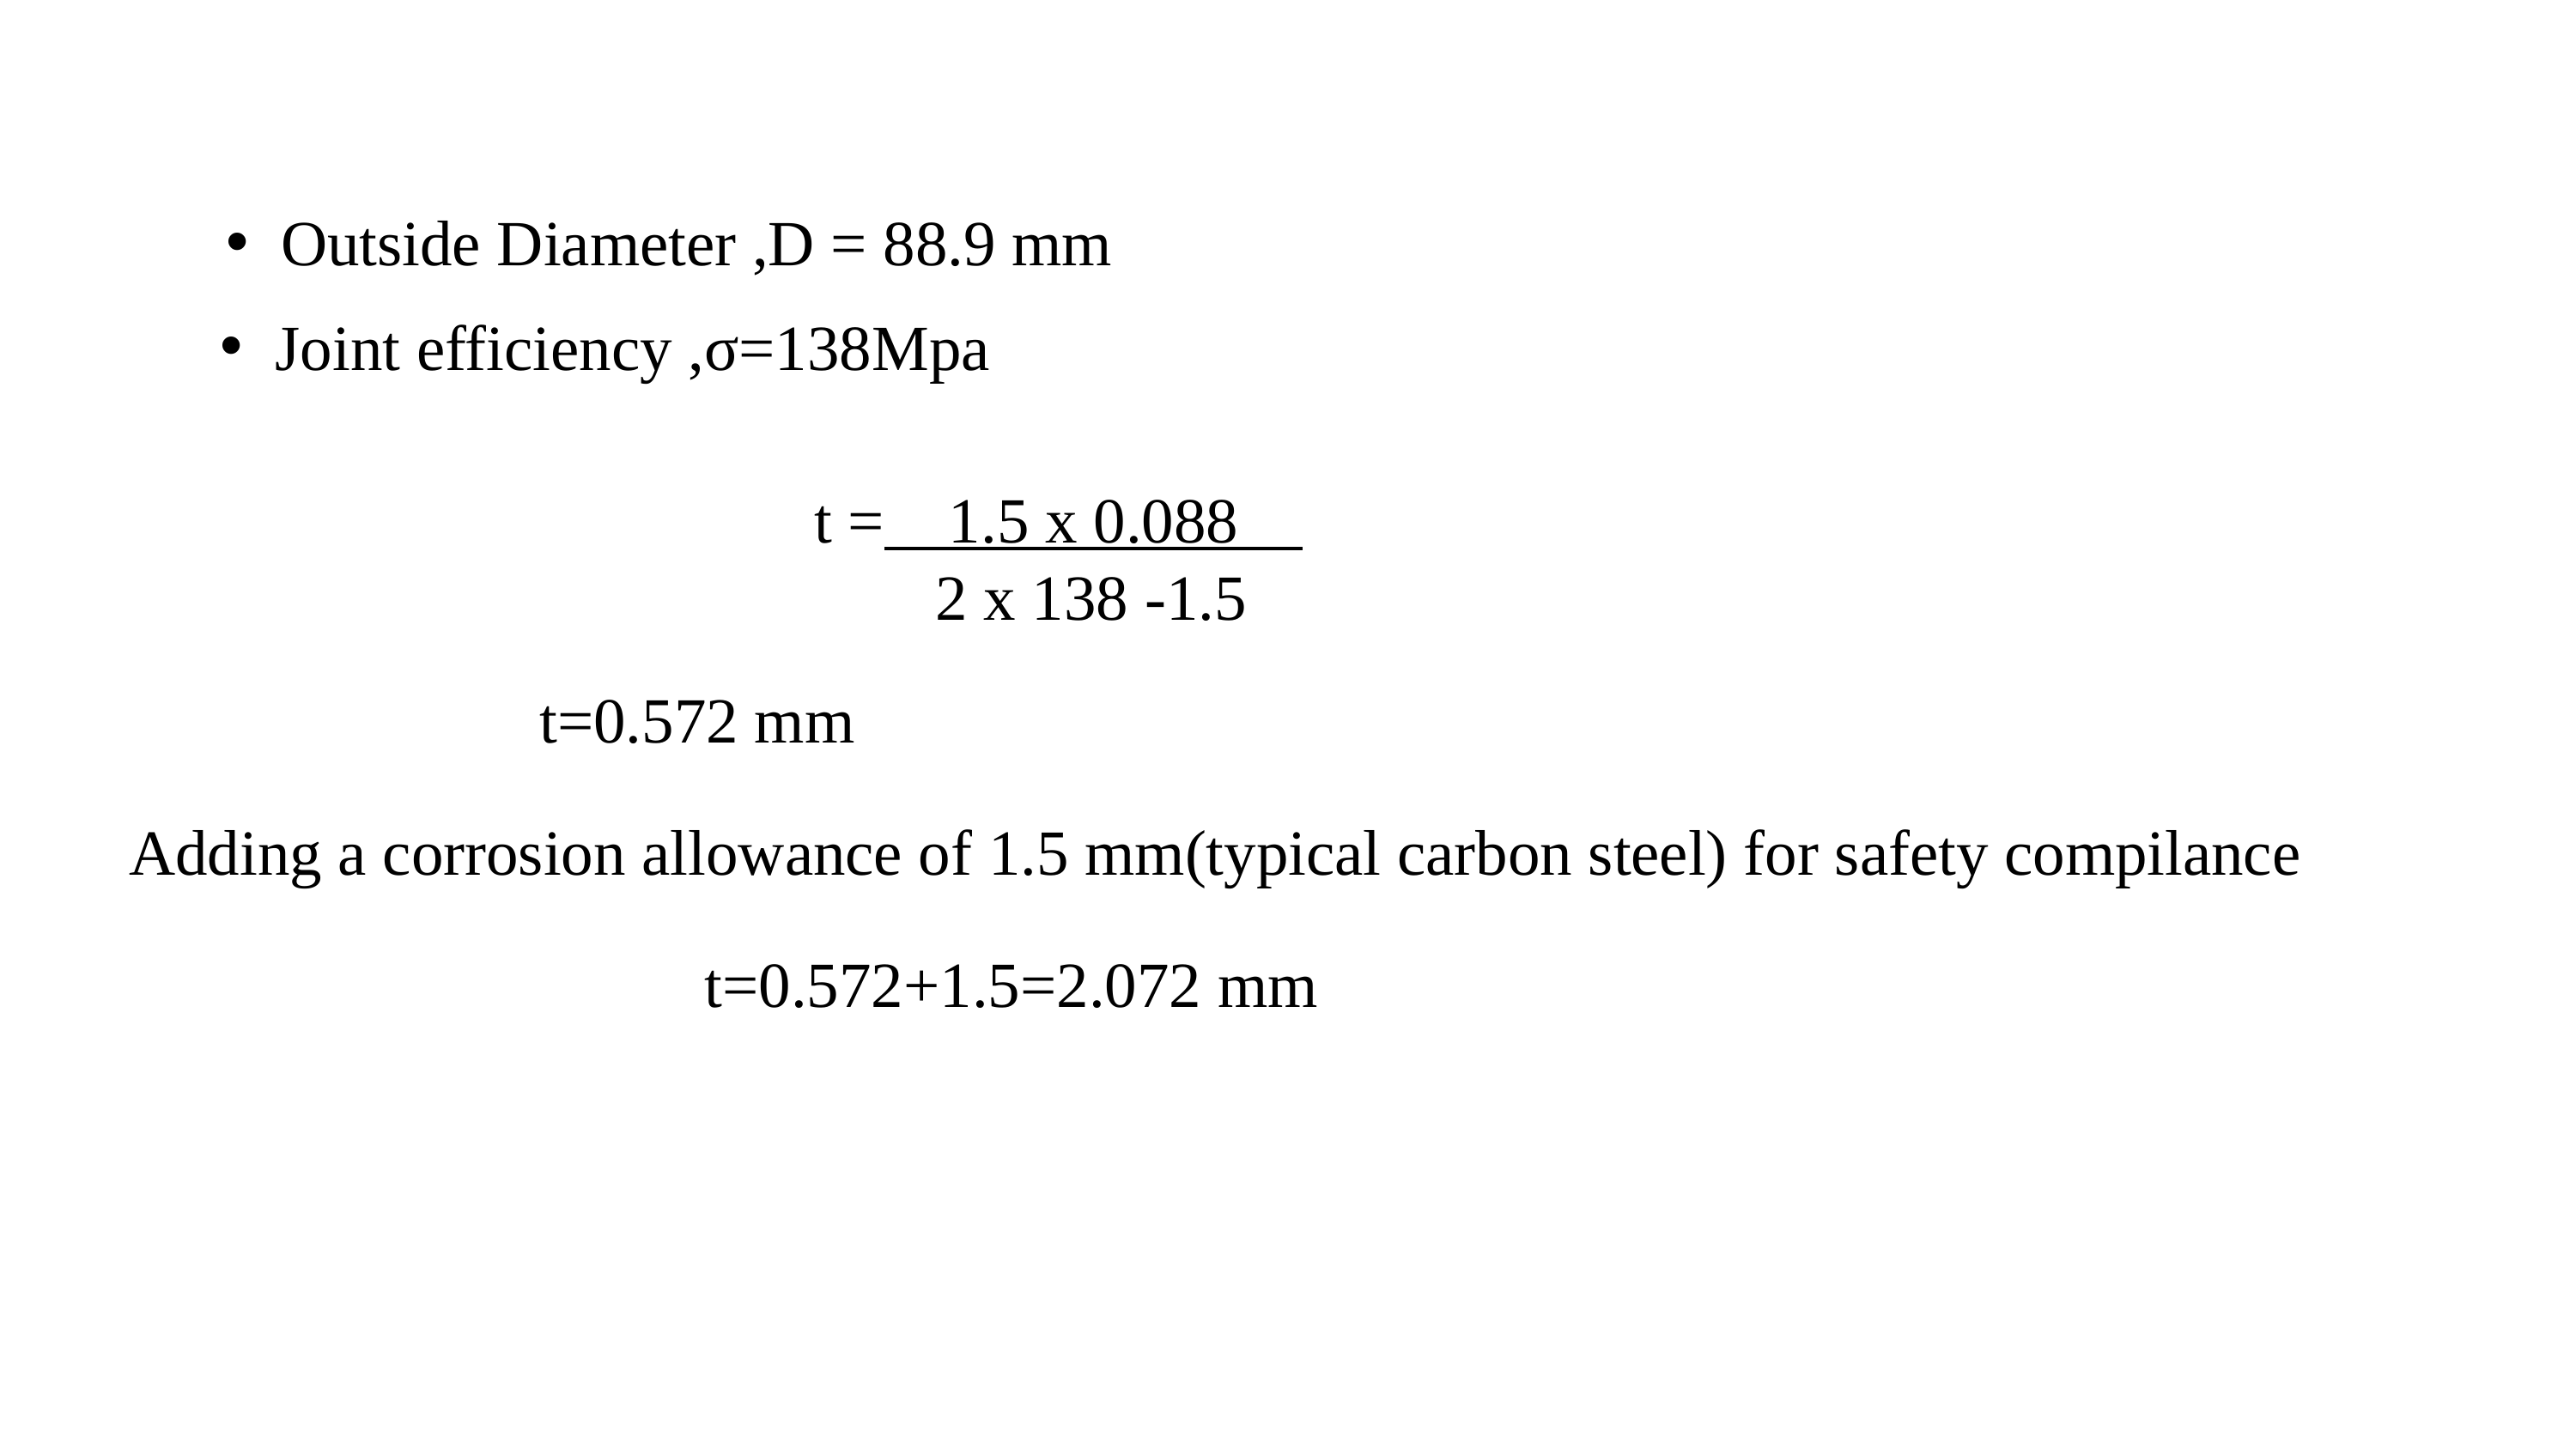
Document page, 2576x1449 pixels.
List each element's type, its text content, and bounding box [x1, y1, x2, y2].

text_box t = 1.5 x 0.088 [807, 465, 1326, 556]
text_box 2 x 138 -1.5 [934, 543, 1248, 634]
text_box Outside Diameter ,D = 88.9 mm [144, 189, 1156, 280]
text_box t=0.572+1.5=2.072 mm [688, 930, 1335, 1021]
text_box t=0.572 mm [531, 665, 864, 756]
text_box Joint efficiency ,σ=138Mpa [144, 293, 1012, 384]
text_box Adding a corrosion allowance of 1.5 mm(typical carbon steel) for safety compilance [0, 797, 2432, 888]
